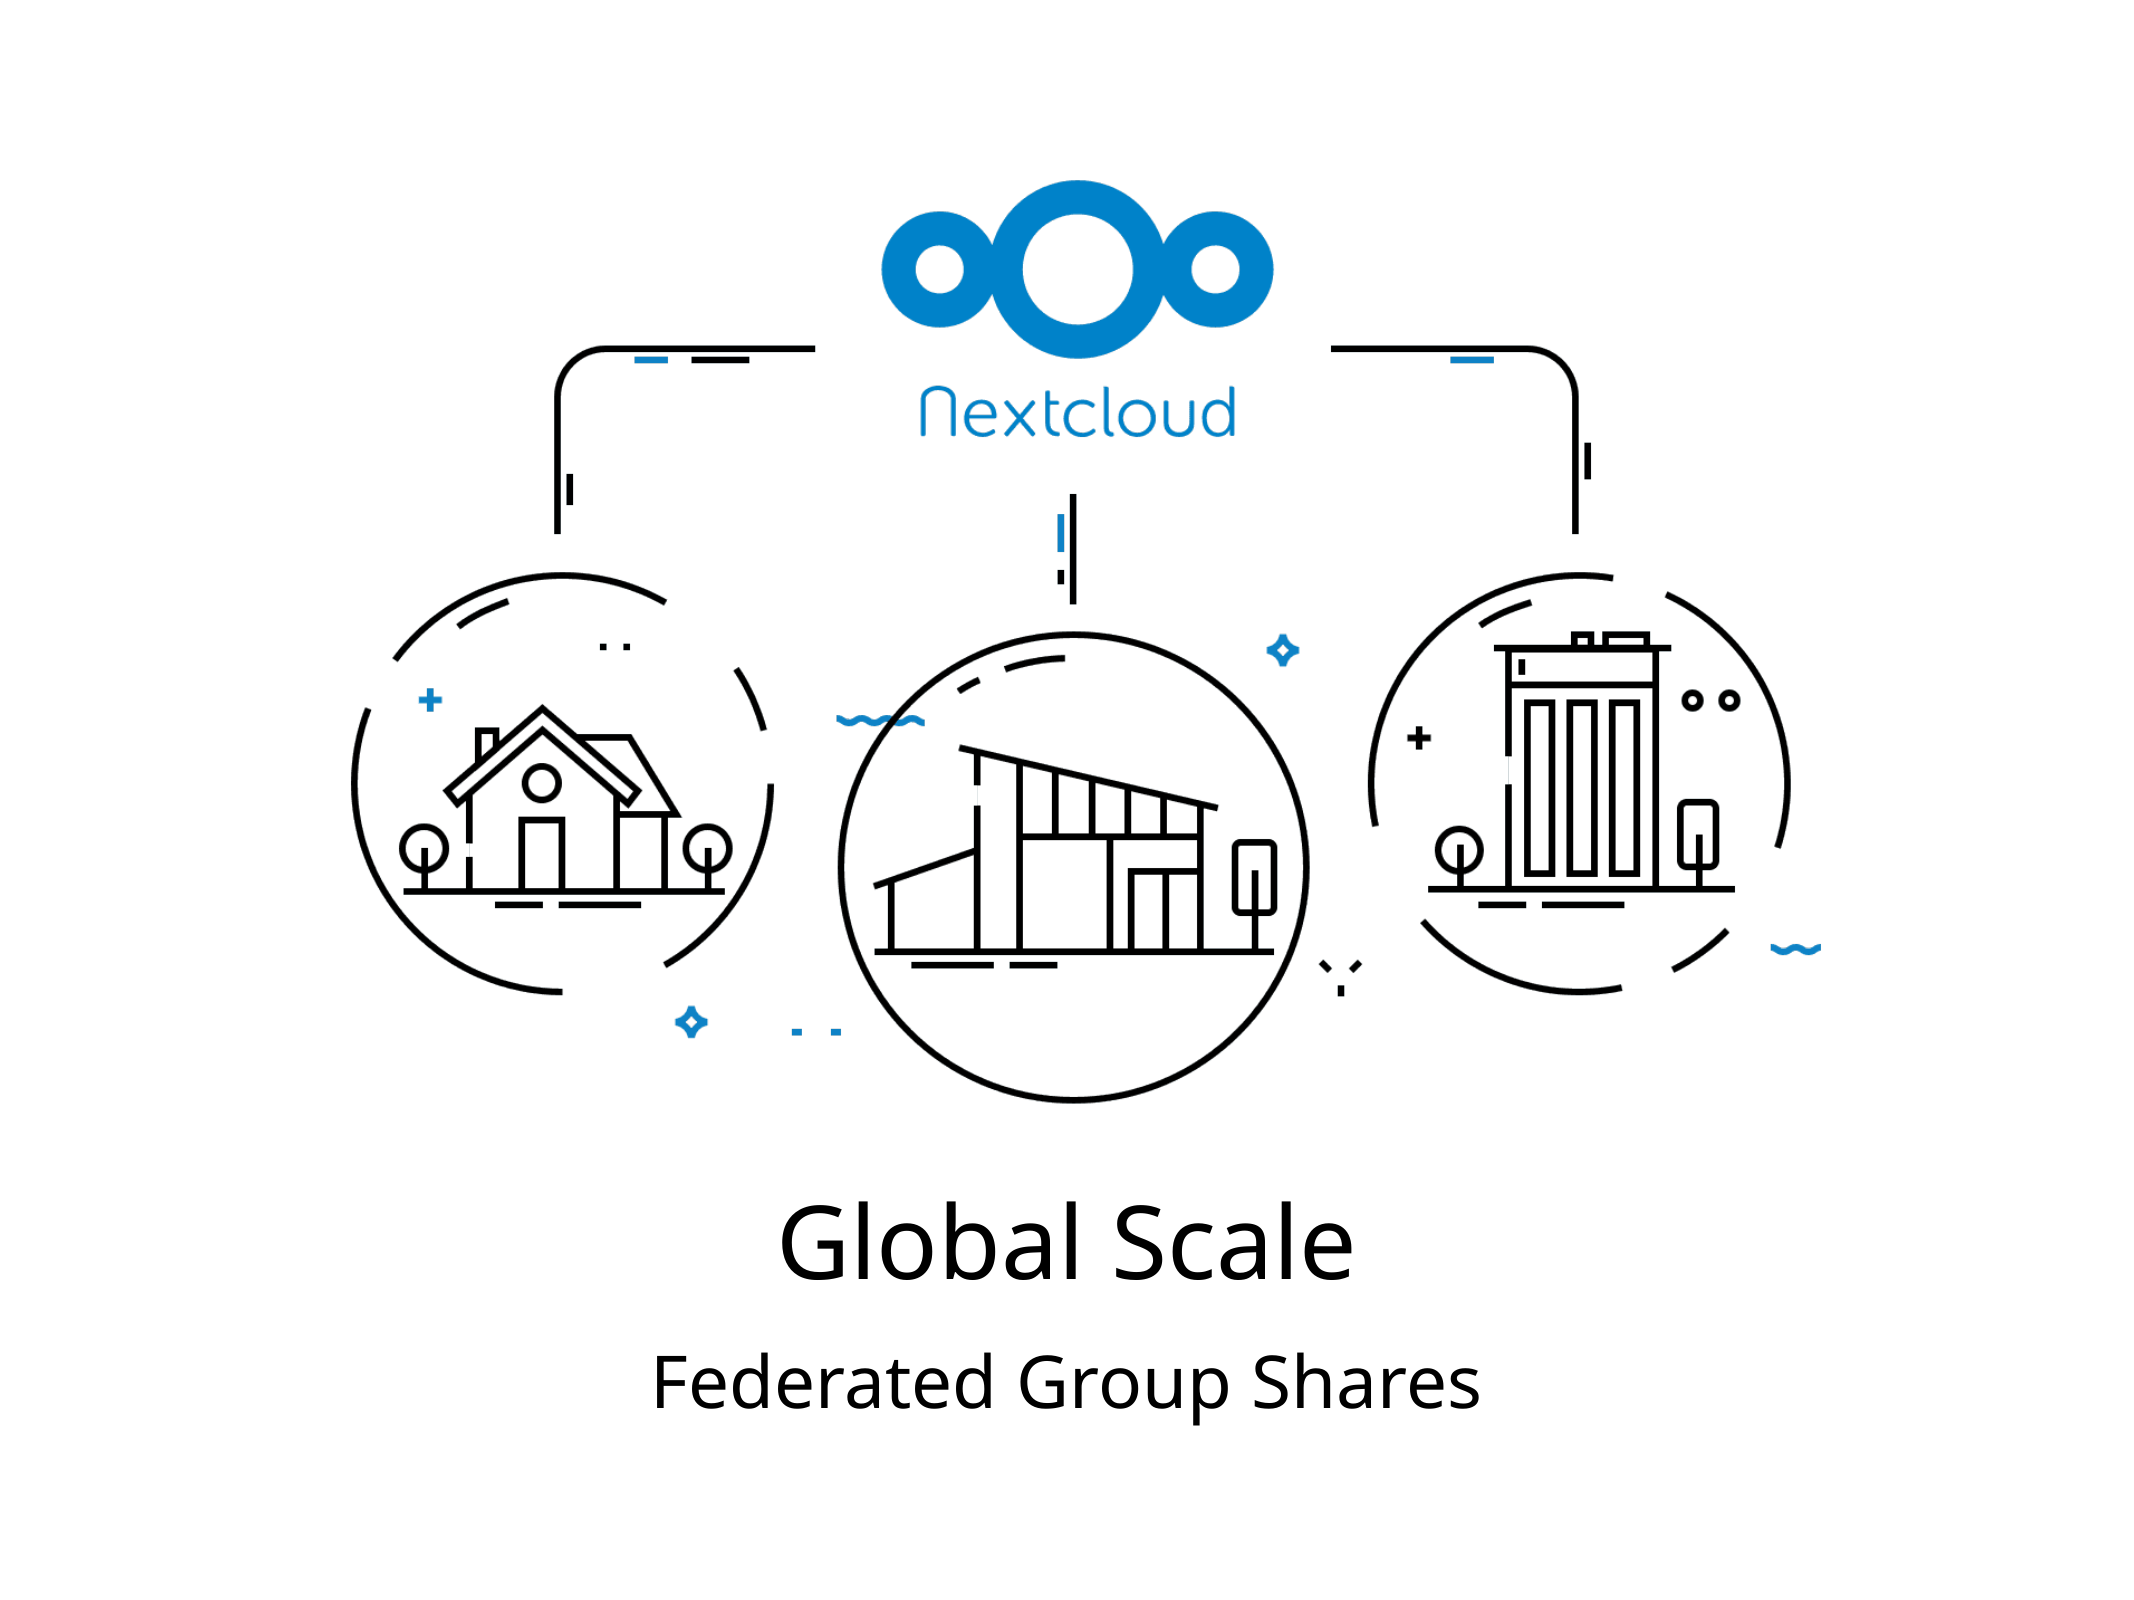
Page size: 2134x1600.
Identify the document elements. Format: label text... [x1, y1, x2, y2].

text_box Global Scale [768, 1257, 1366, 1308]
picture [0, 44, 2134, 1250]
text_box Federated Group Shares [642, 1327, 1492, 1431]
